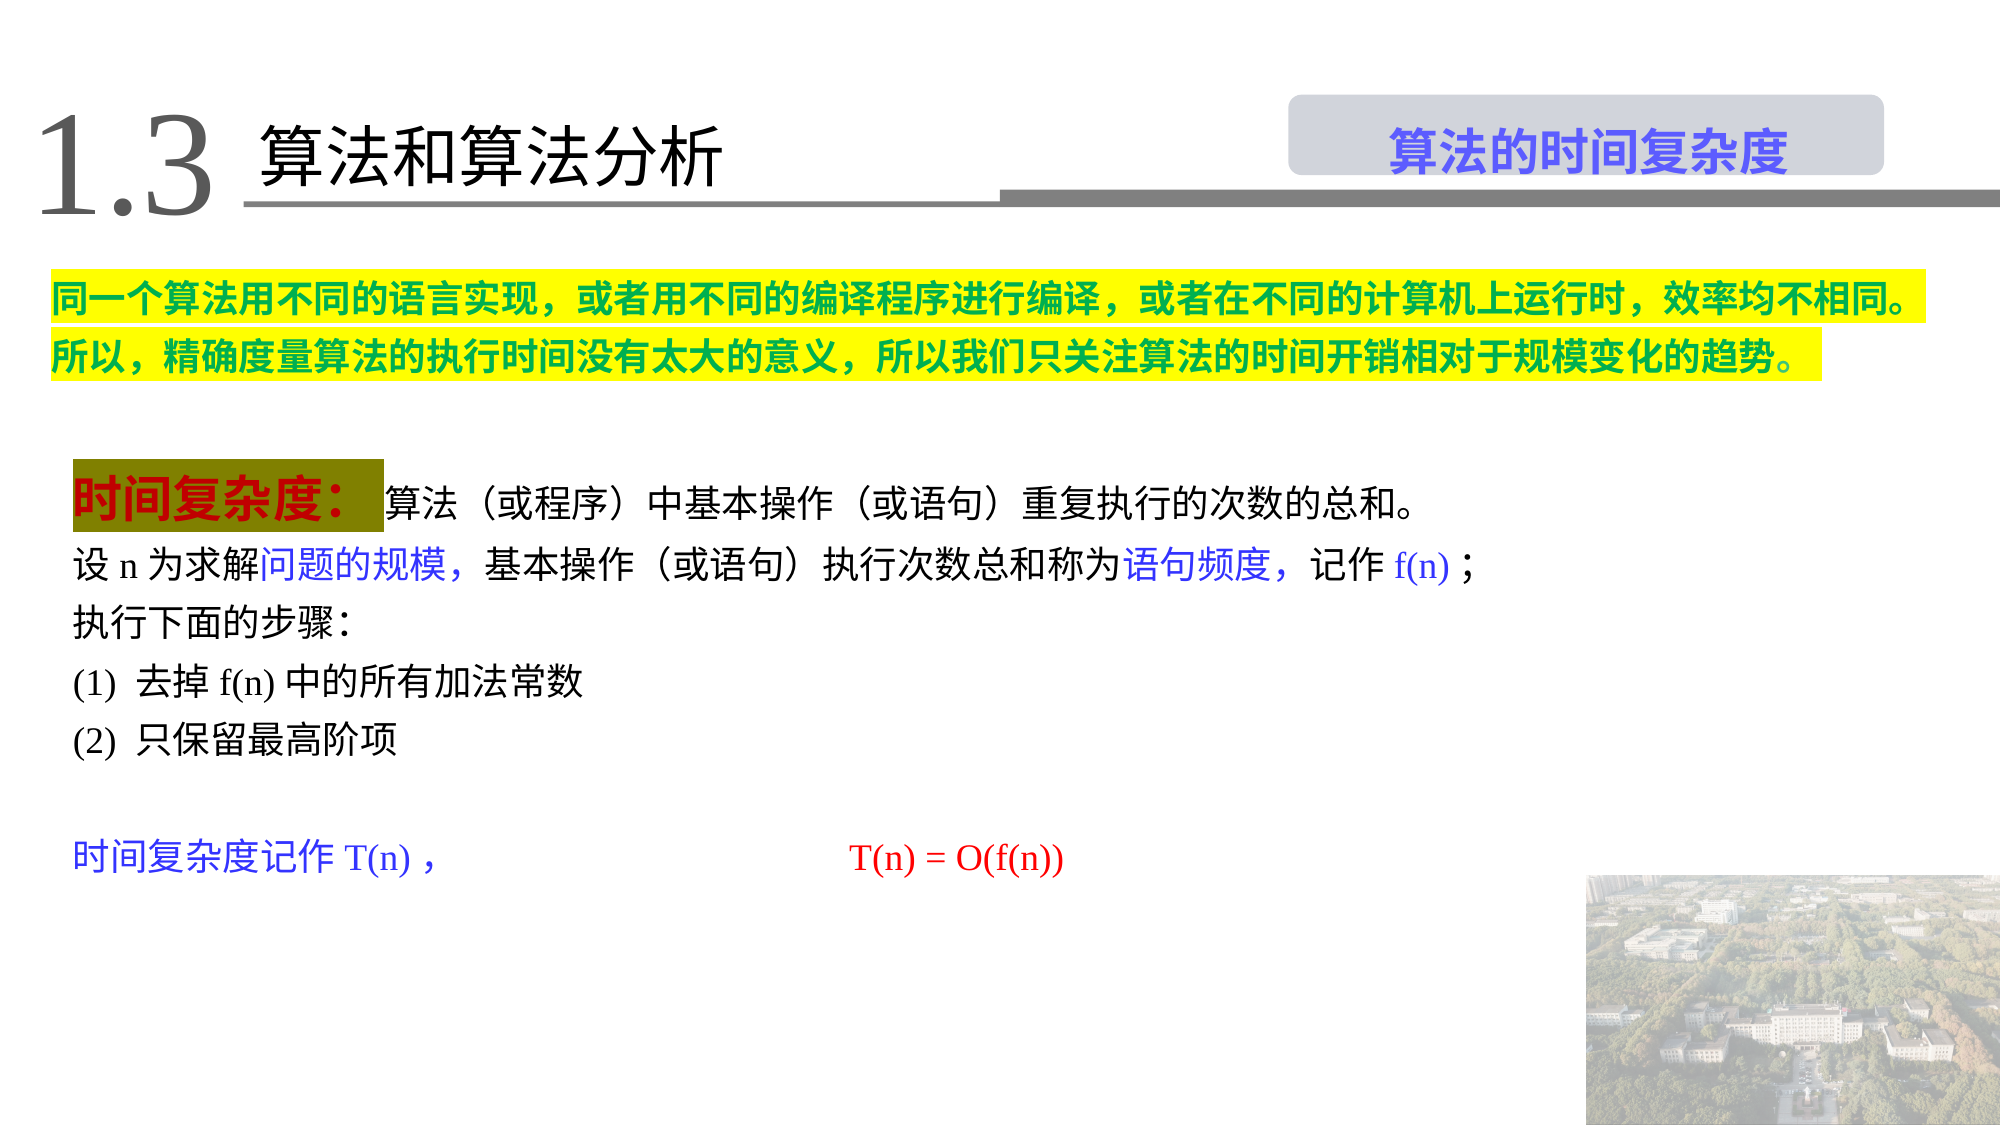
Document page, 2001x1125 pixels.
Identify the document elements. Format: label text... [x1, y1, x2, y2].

text_box 算法和算法分析 [243, 107, 783, 189]
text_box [243, 189, 2000, 208]
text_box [1288, 94, 1885, 181]
picture [1586, 875, 2000, 1125]
text_box 1.3 [4, 57, 242, 252]
text_box 同一个算法用不同的语言实现，或者用不同的编译程序进行编译，或者在不同的计算机上运行时，效率均不相同。所以，精确度量算法的执行时间没有太大的意义，所以我们只关注算法的时间开销相对于规模变化的趋势。 [36, 253, 1964, 386]
text_box 时间复杂度： 算法（或程序）中基本操作（或语句）重复执行的次数的总和。 设n为求解问题的规模，基本操作（或语句）执行次数总和称为语句频度，记作f(n)； 执行下面的步骤： (1) 去掉f(n)中的所有加法常数 (2) 只保留最高阶项 时间复杂度记作T(n)， T(n) = O(f(n)) [58, 441, 1942, 886]
